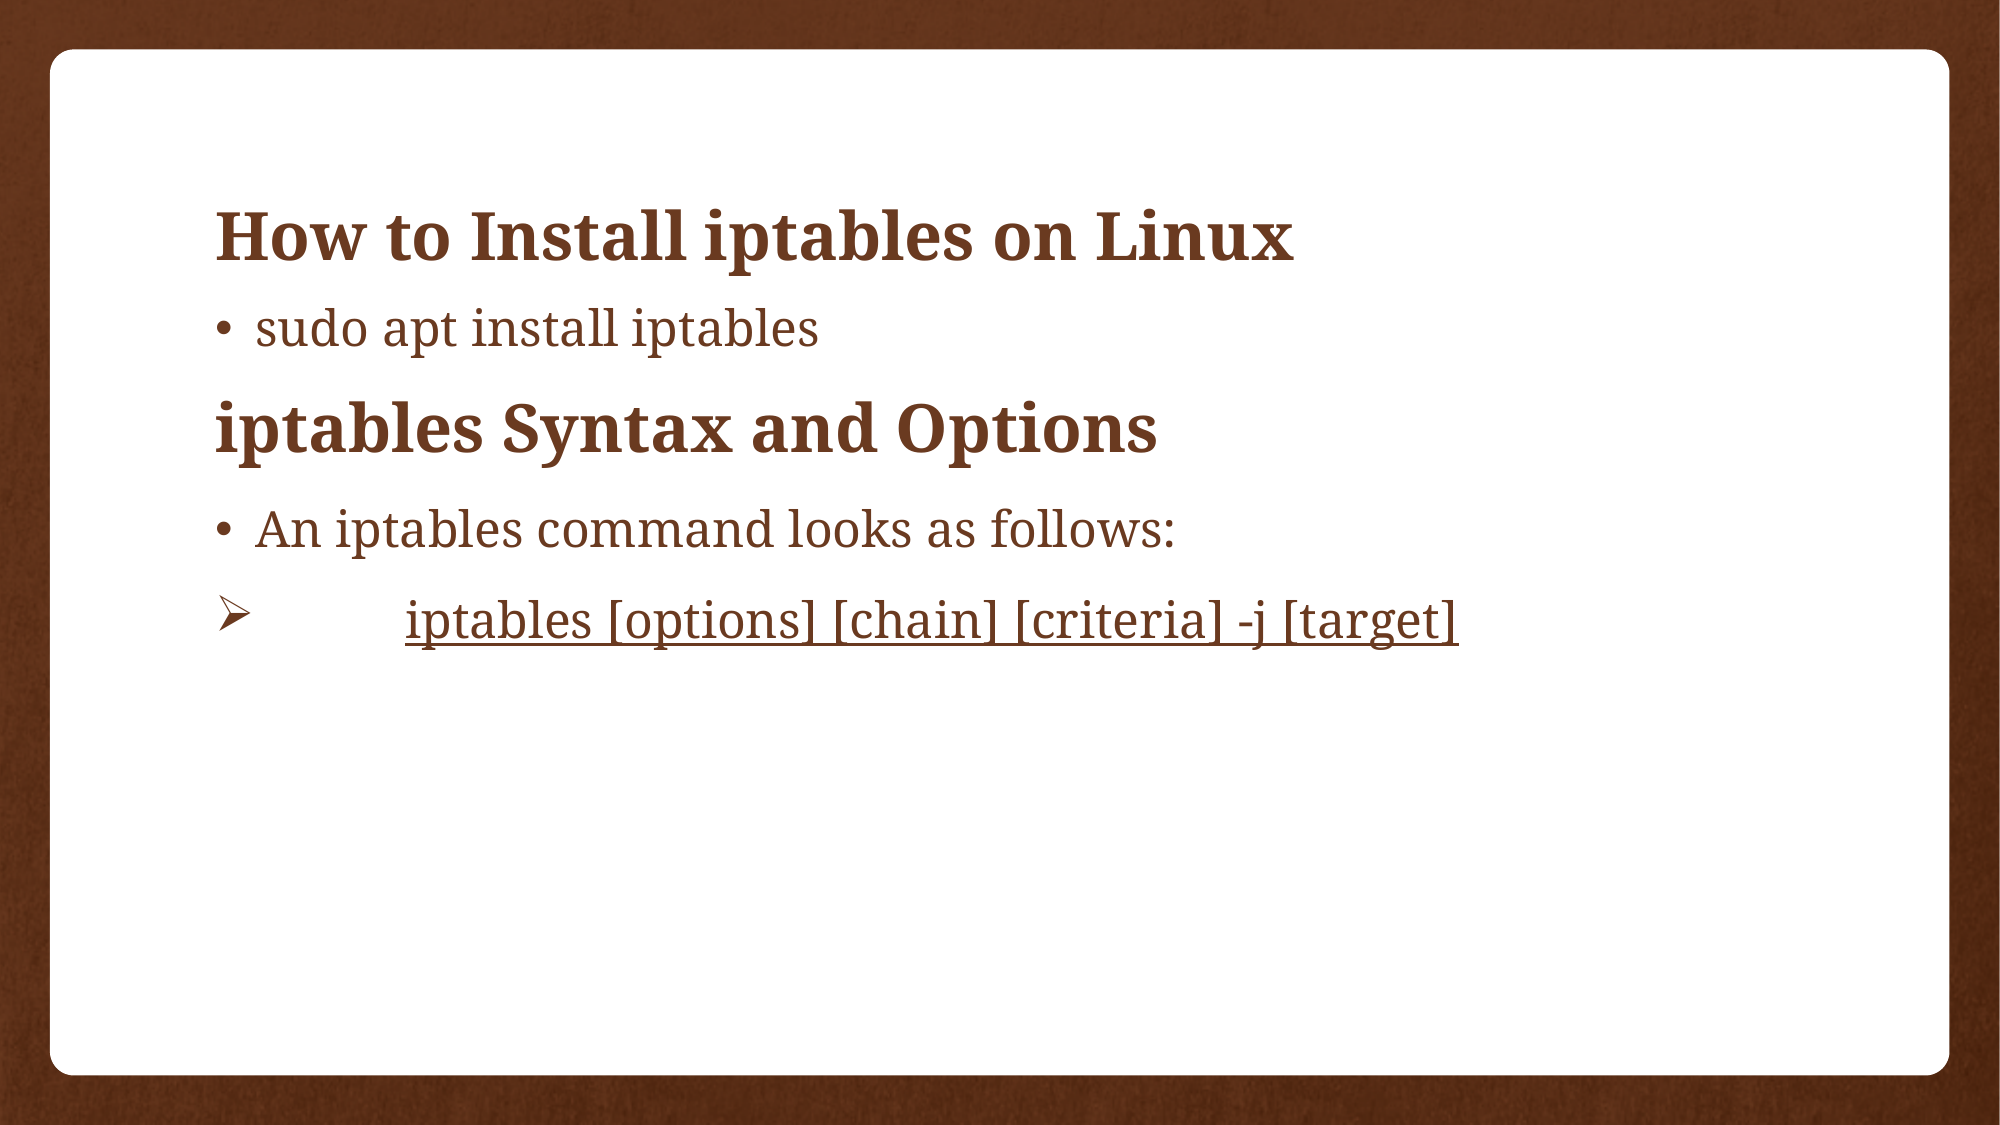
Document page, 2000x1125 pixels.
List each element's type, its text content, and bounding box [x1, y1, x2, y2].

title How to Install iptables on Linux [199, 90, 1800, 282]
list sudo apt install iptables iptables Syntax and Options An iptables command looks as follows: iptables [options] [chain] [criteria] -j [target] [199, 295, 1800, 996]
